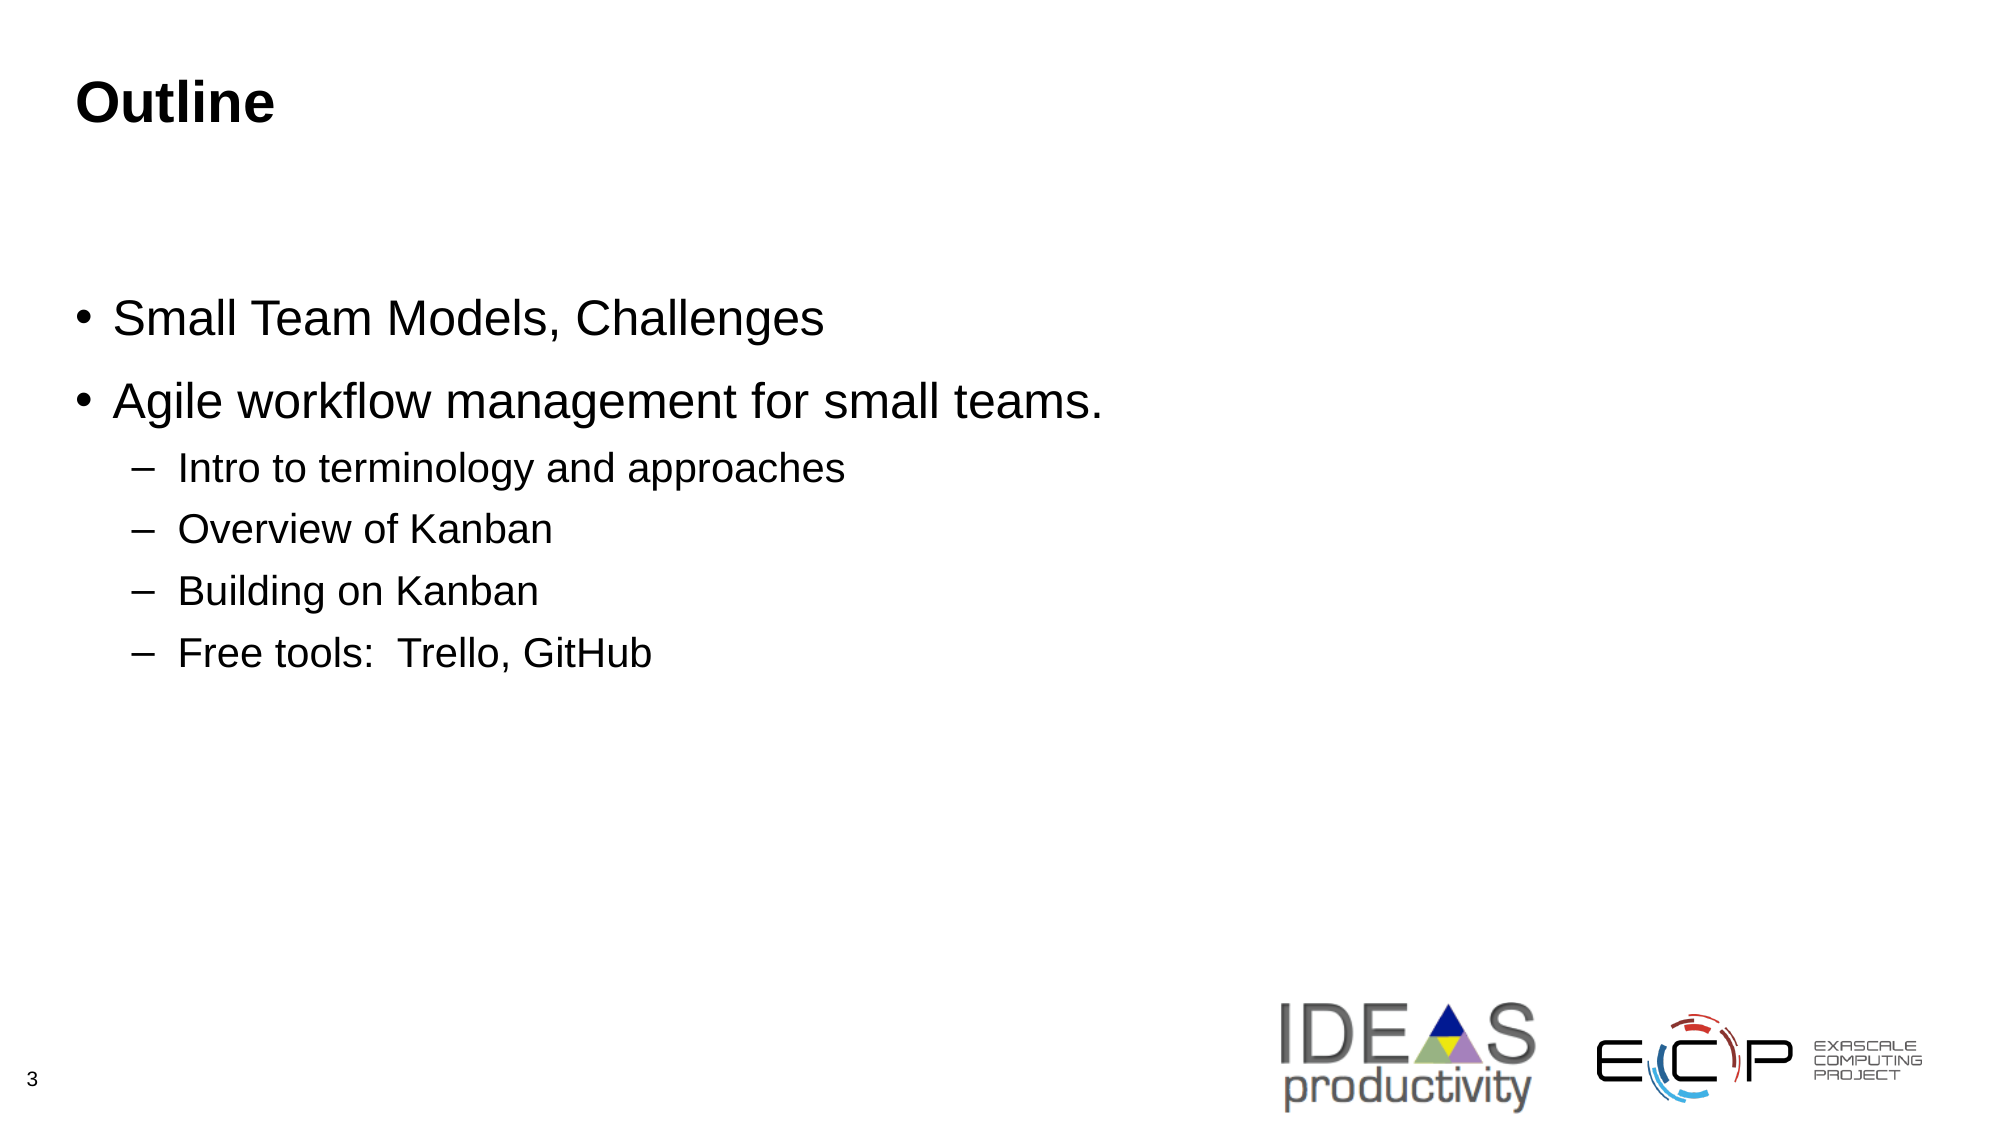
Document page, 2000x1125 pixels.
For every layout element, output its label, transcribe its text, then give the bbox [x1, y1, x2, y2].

title Outline [59, 67, 1926, 218]
picture [1597, 1014, 1922, 1103]
picture [1280, 1002, 1537, 1114]
list Small Team Models, Challenges Agile workflow management for small teams. Intro to terminology and approaches Overview of Kanban Building on Kanban Free tools: Trello, GitHub [59, 284, 1926, 950]
